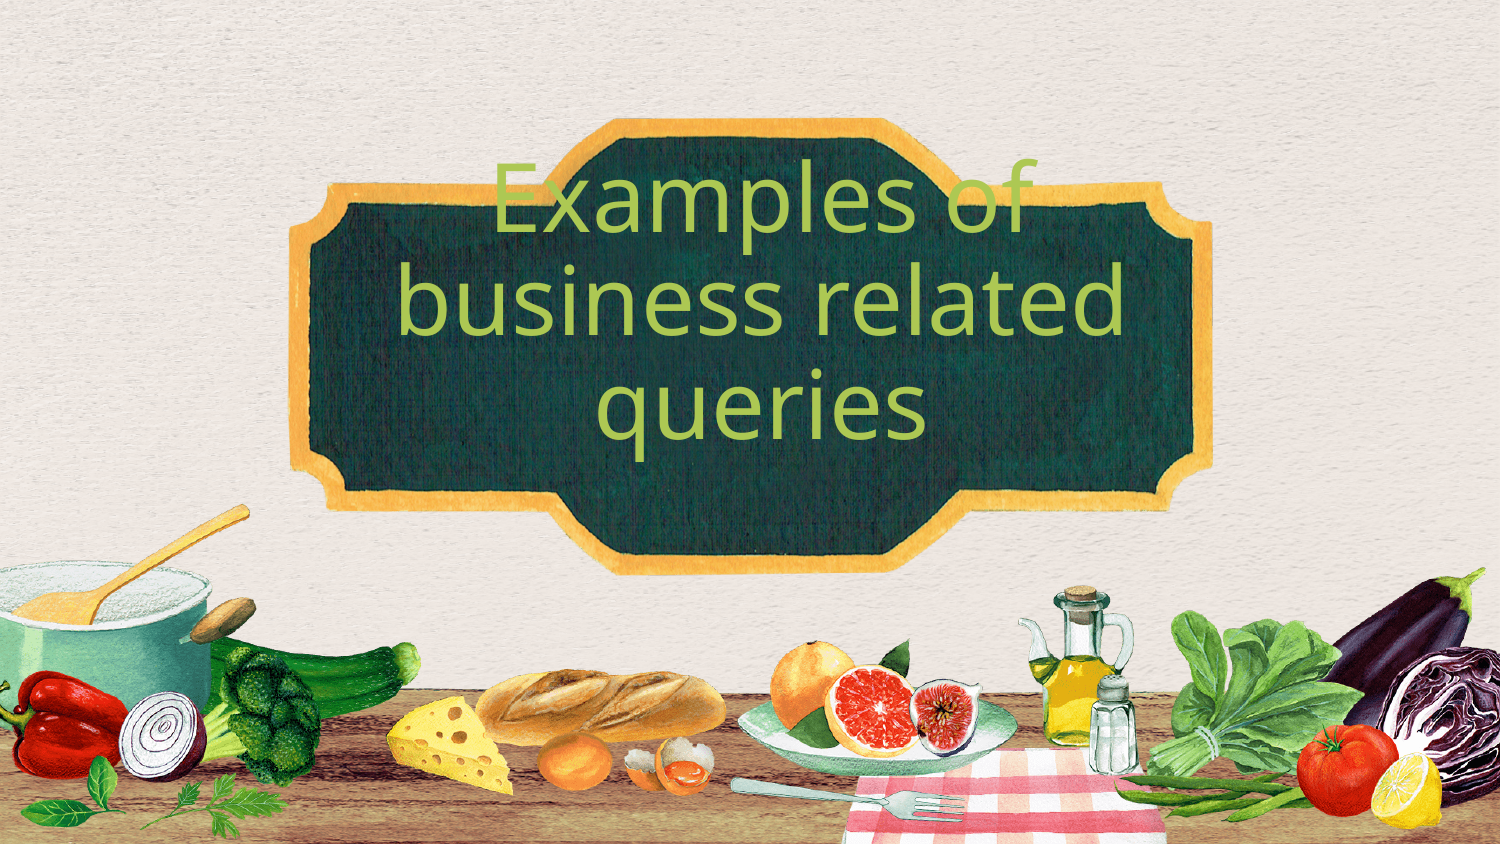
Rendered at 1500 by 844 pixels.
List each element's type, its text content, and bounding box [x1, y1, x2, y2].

picture [0, 0, 1500, 844]
title Examples of business related queries [318, 269, 1205, 461]
